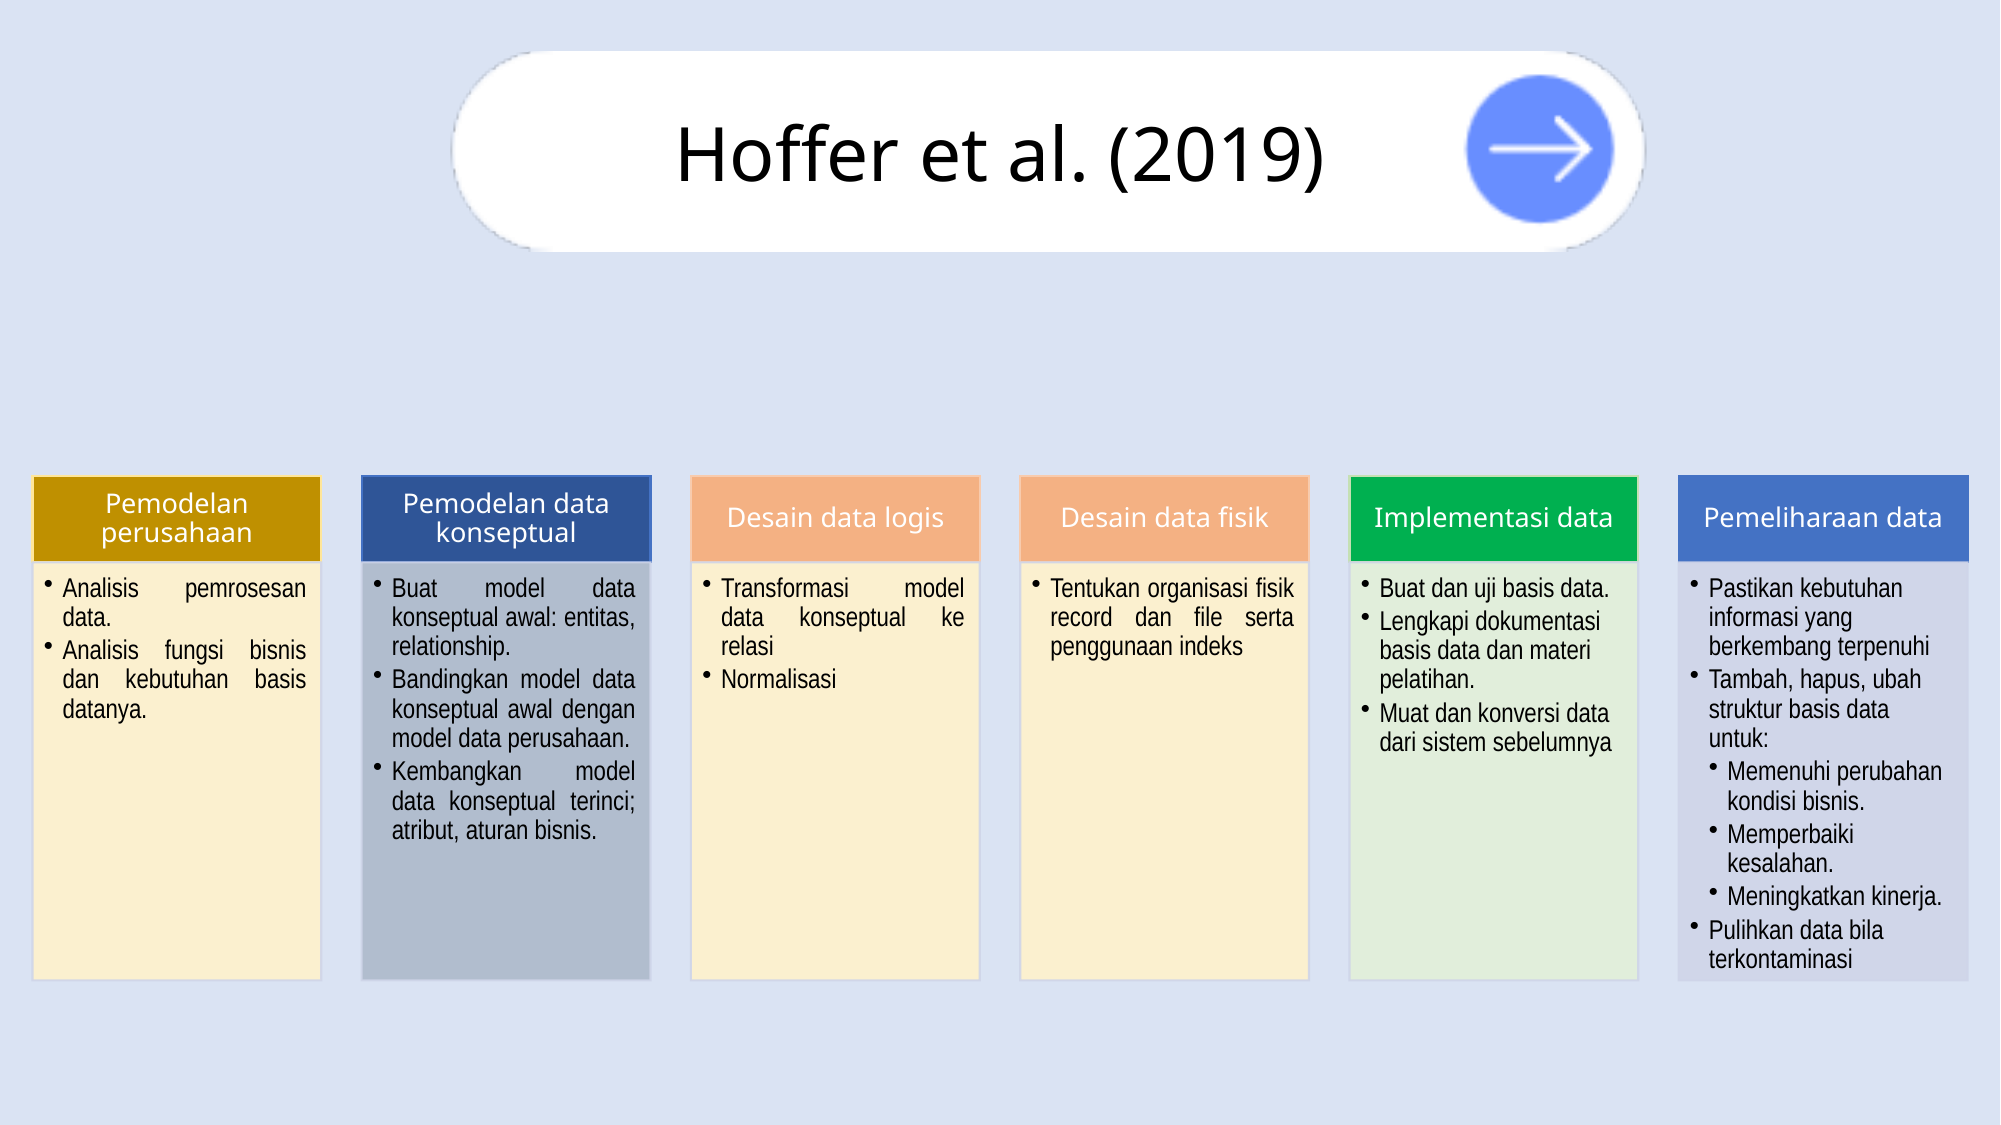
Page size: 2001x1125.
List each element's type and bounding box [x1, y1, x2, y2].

text_box [31, 251, 1969, 1125]
picture [443, 51, 1656, 251]
